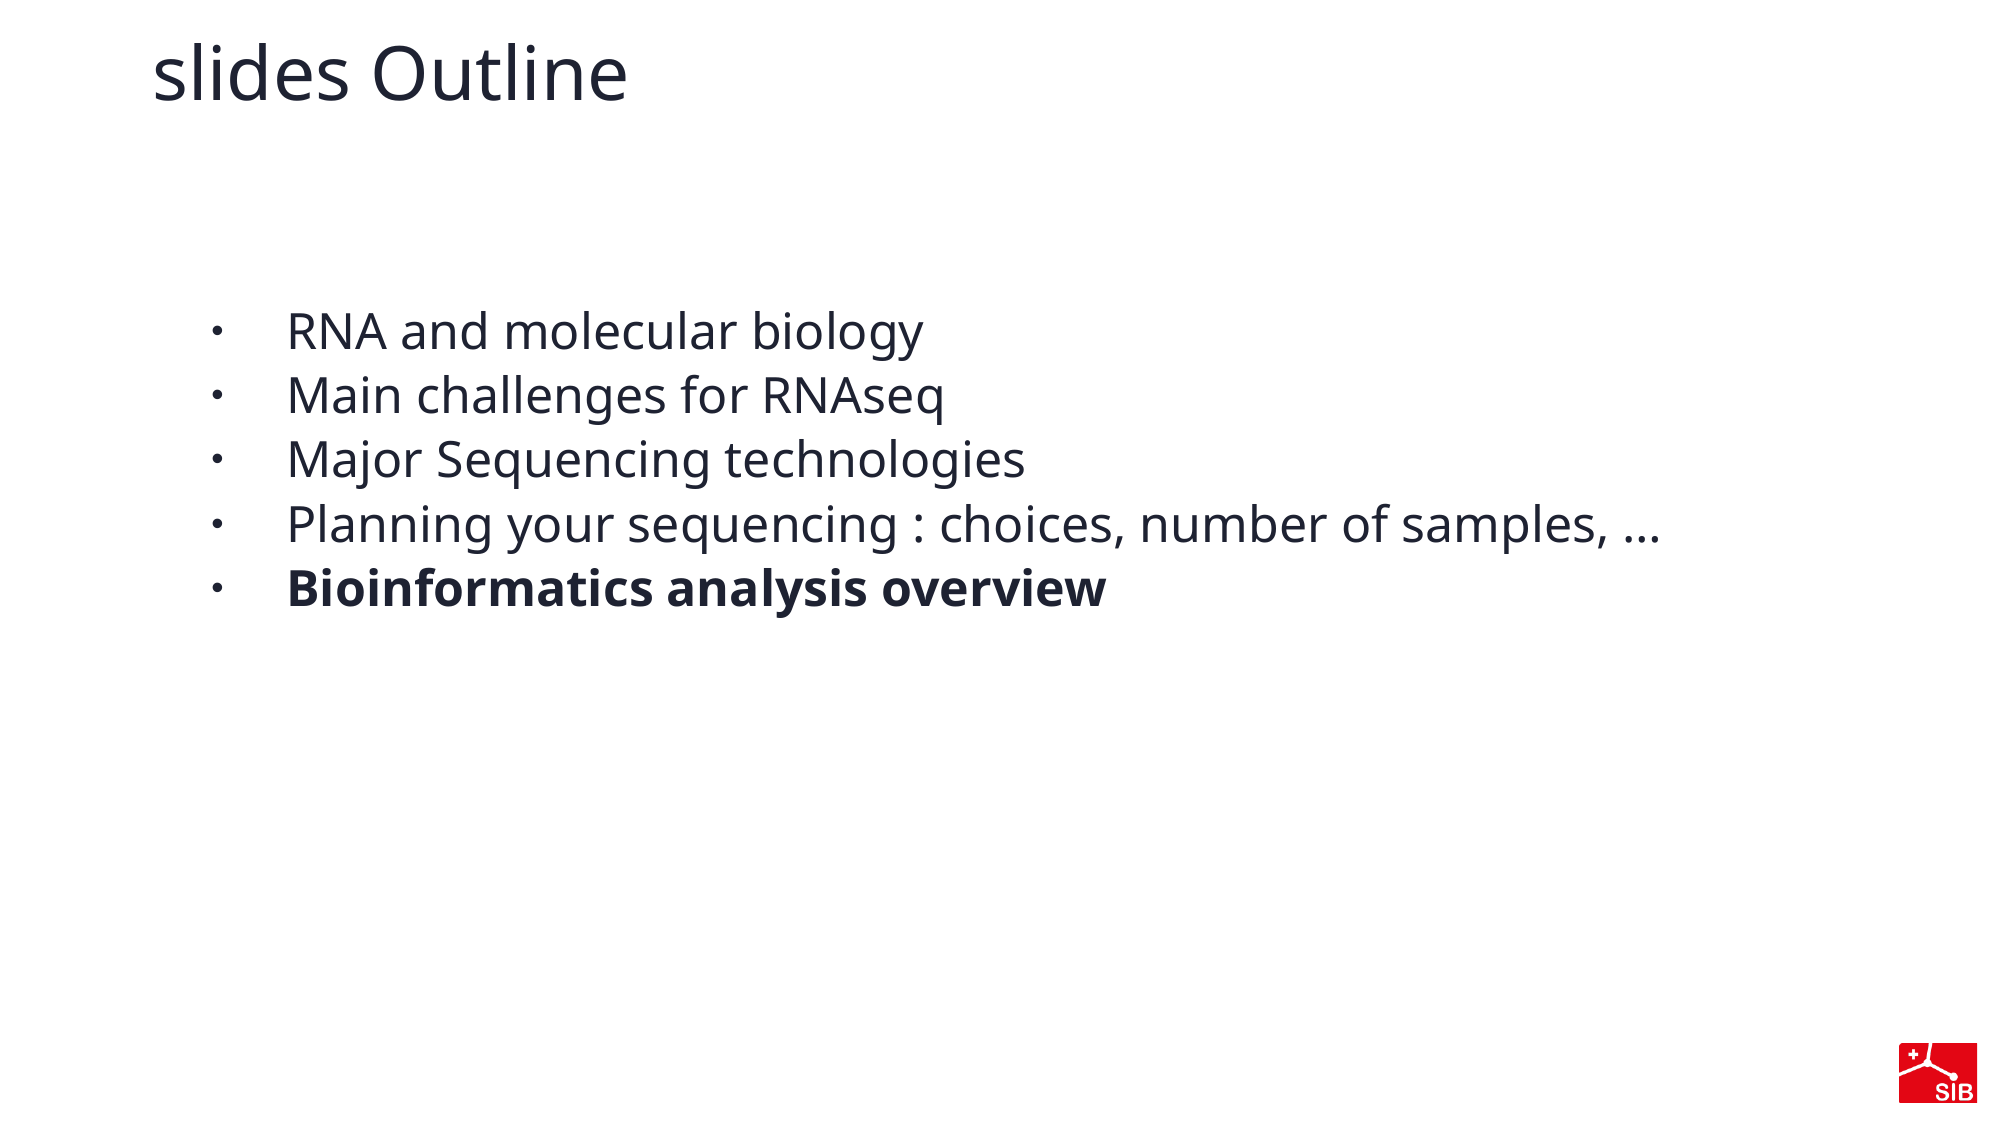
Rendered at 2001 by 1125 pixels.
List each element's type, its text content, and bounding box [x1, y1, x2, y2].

list RNA and molecular biology Main challenges for RNAseq Major Sequencing technologies Planning your sequencing : choices, number of samples, … Bioinformatics analysis overview [137, 298, 1863, 1013]
title slides Outline [137, 42, 1863, 117]
